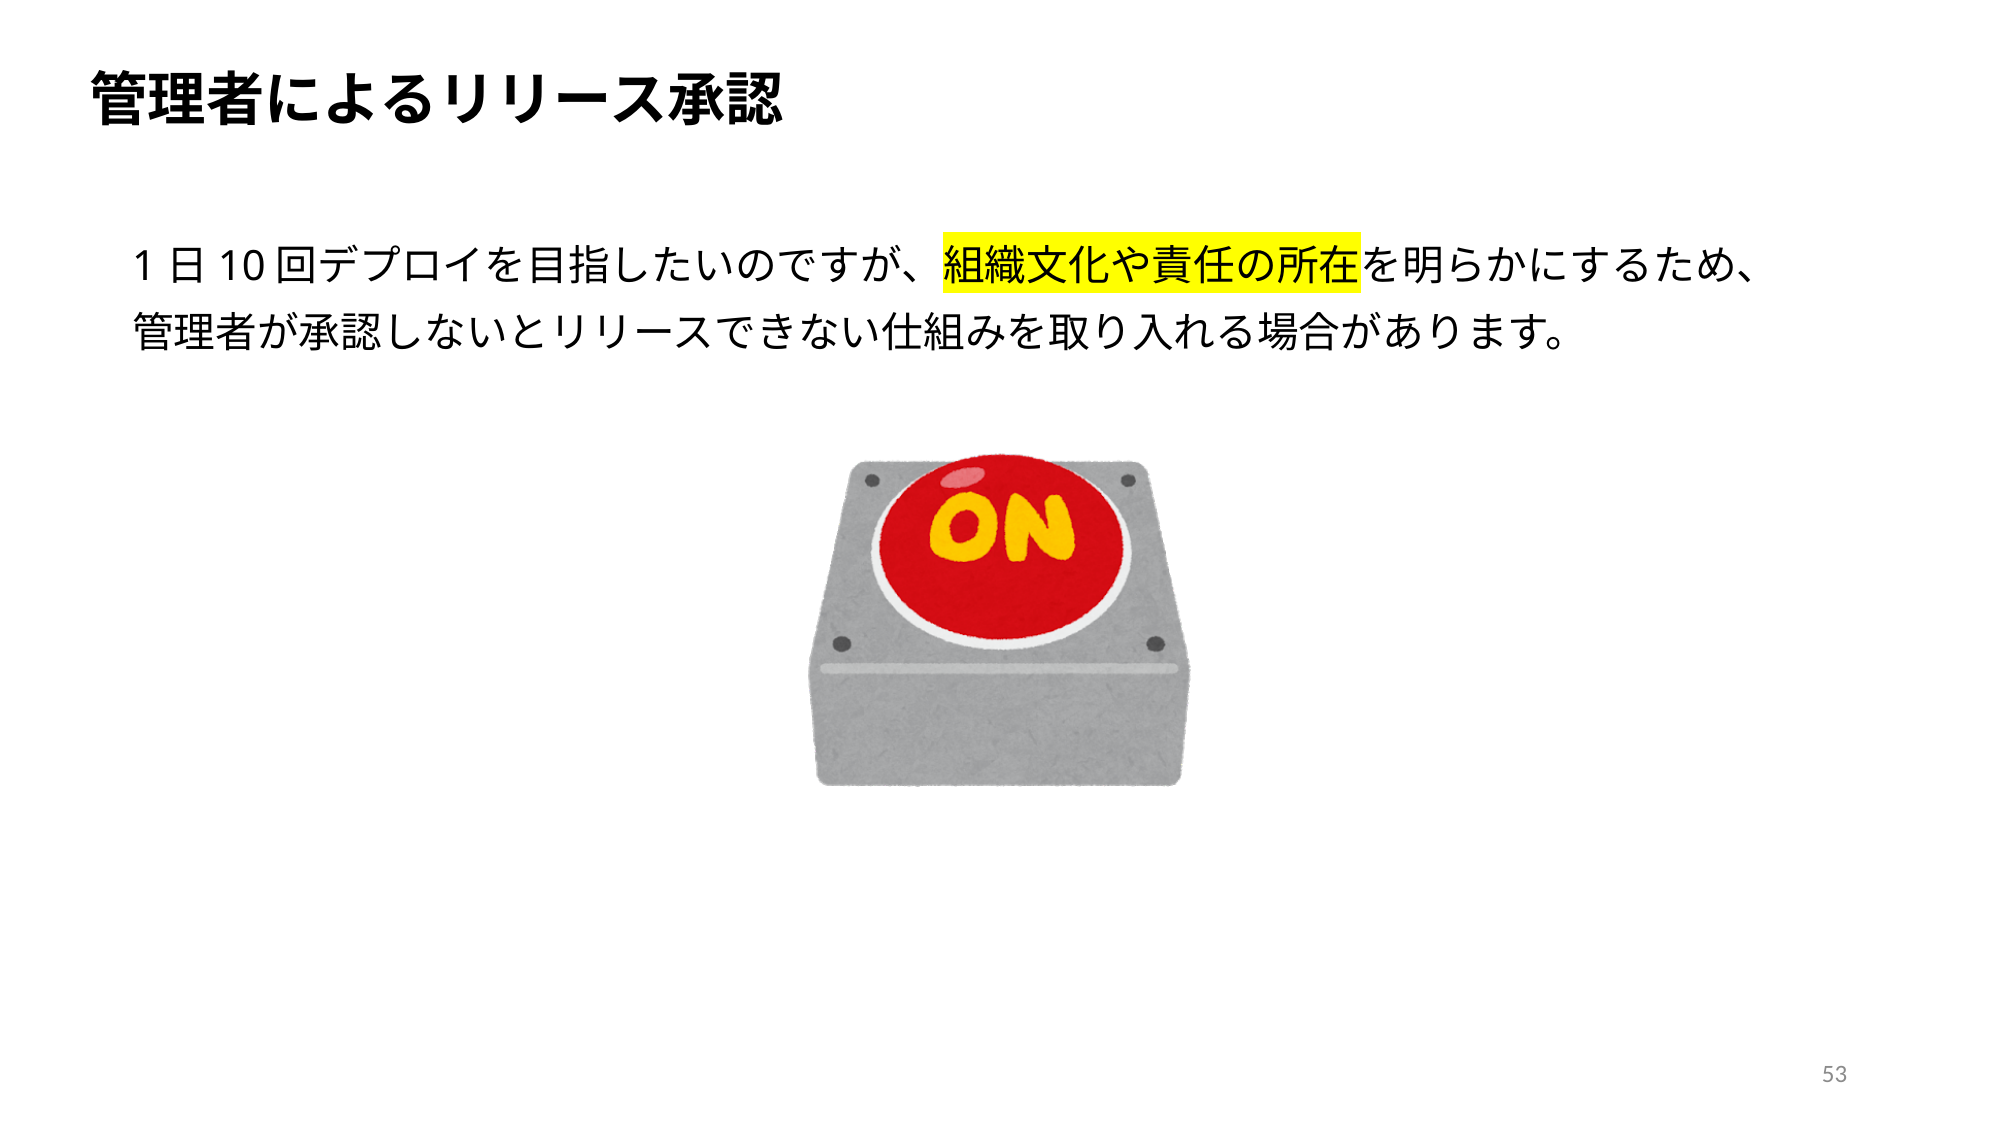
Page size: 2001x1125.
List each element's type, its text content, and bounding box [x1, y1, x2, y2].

text_box 1日10回デプロイを目指したいのですが、組織文化や責任の所在を明らかにするため、 管理者が承認しないとリリースできない仕組みを取り入れる場合があります。 [117, 214, 1904, 363]
text_box 管理者によるリリース承認 [74, 54, 1454, 140]
slide_number 53 [1412, 1042, 1863, 1103]
picture [794, 429, 1206, 797]
